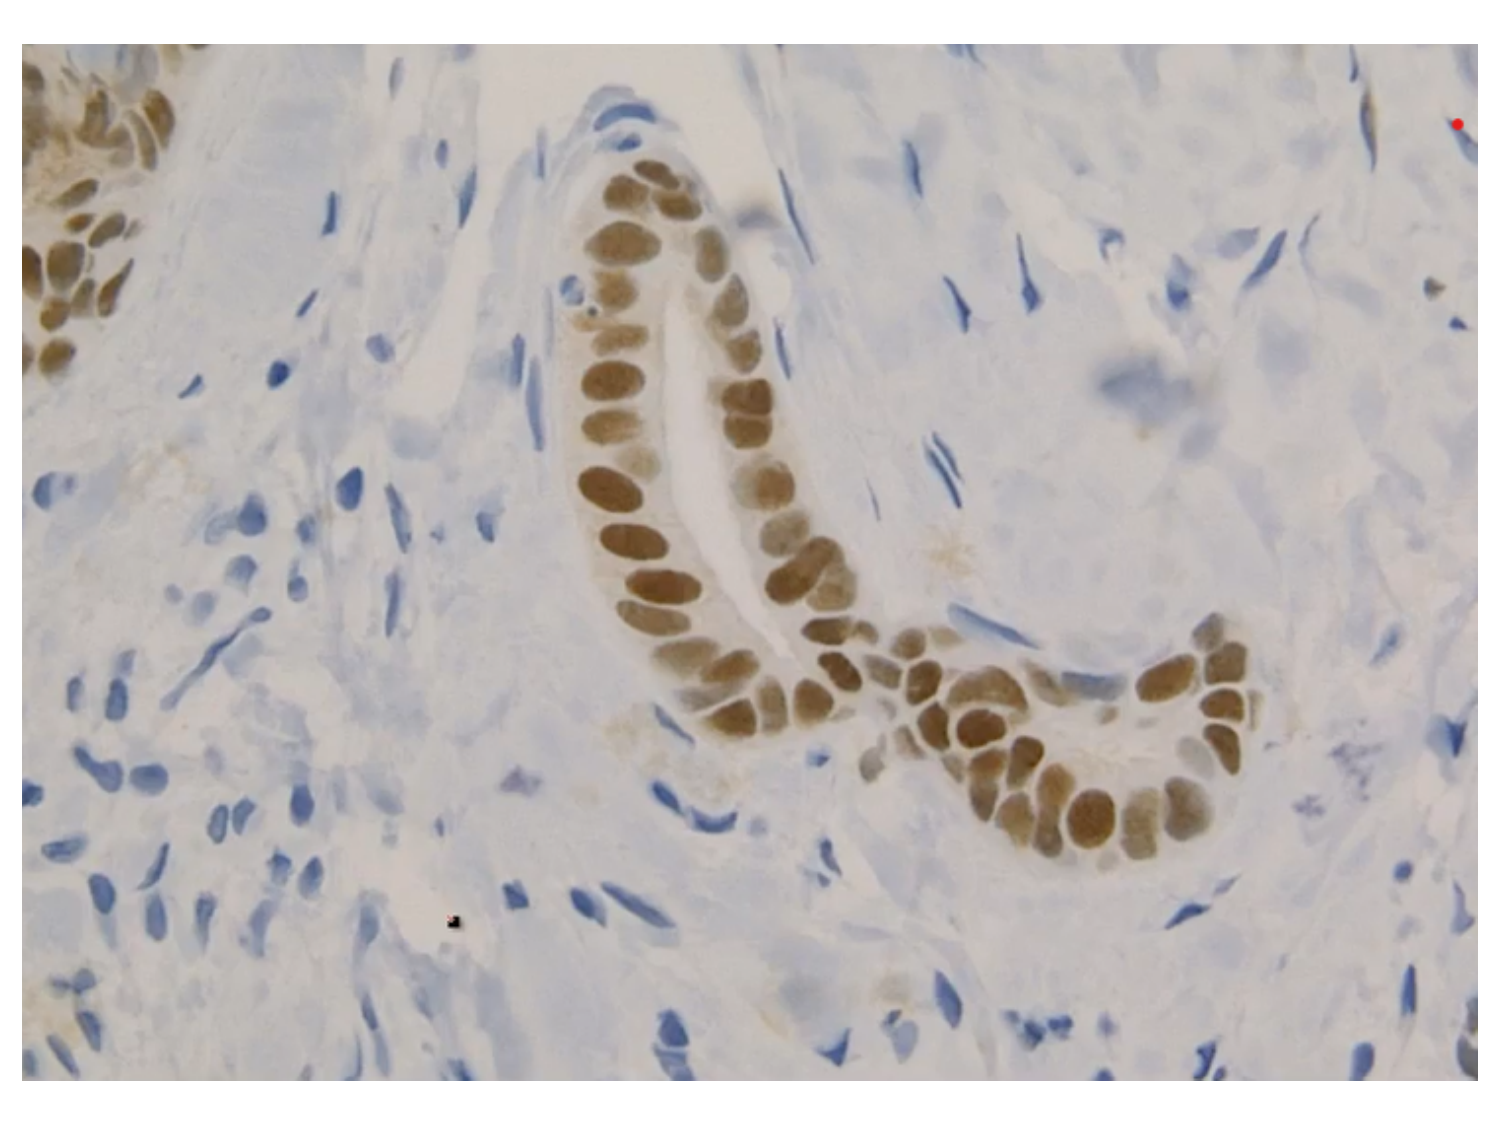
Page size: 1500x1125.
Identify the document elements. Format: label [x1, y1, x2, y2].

list [22, 44, 1478, 1081]
